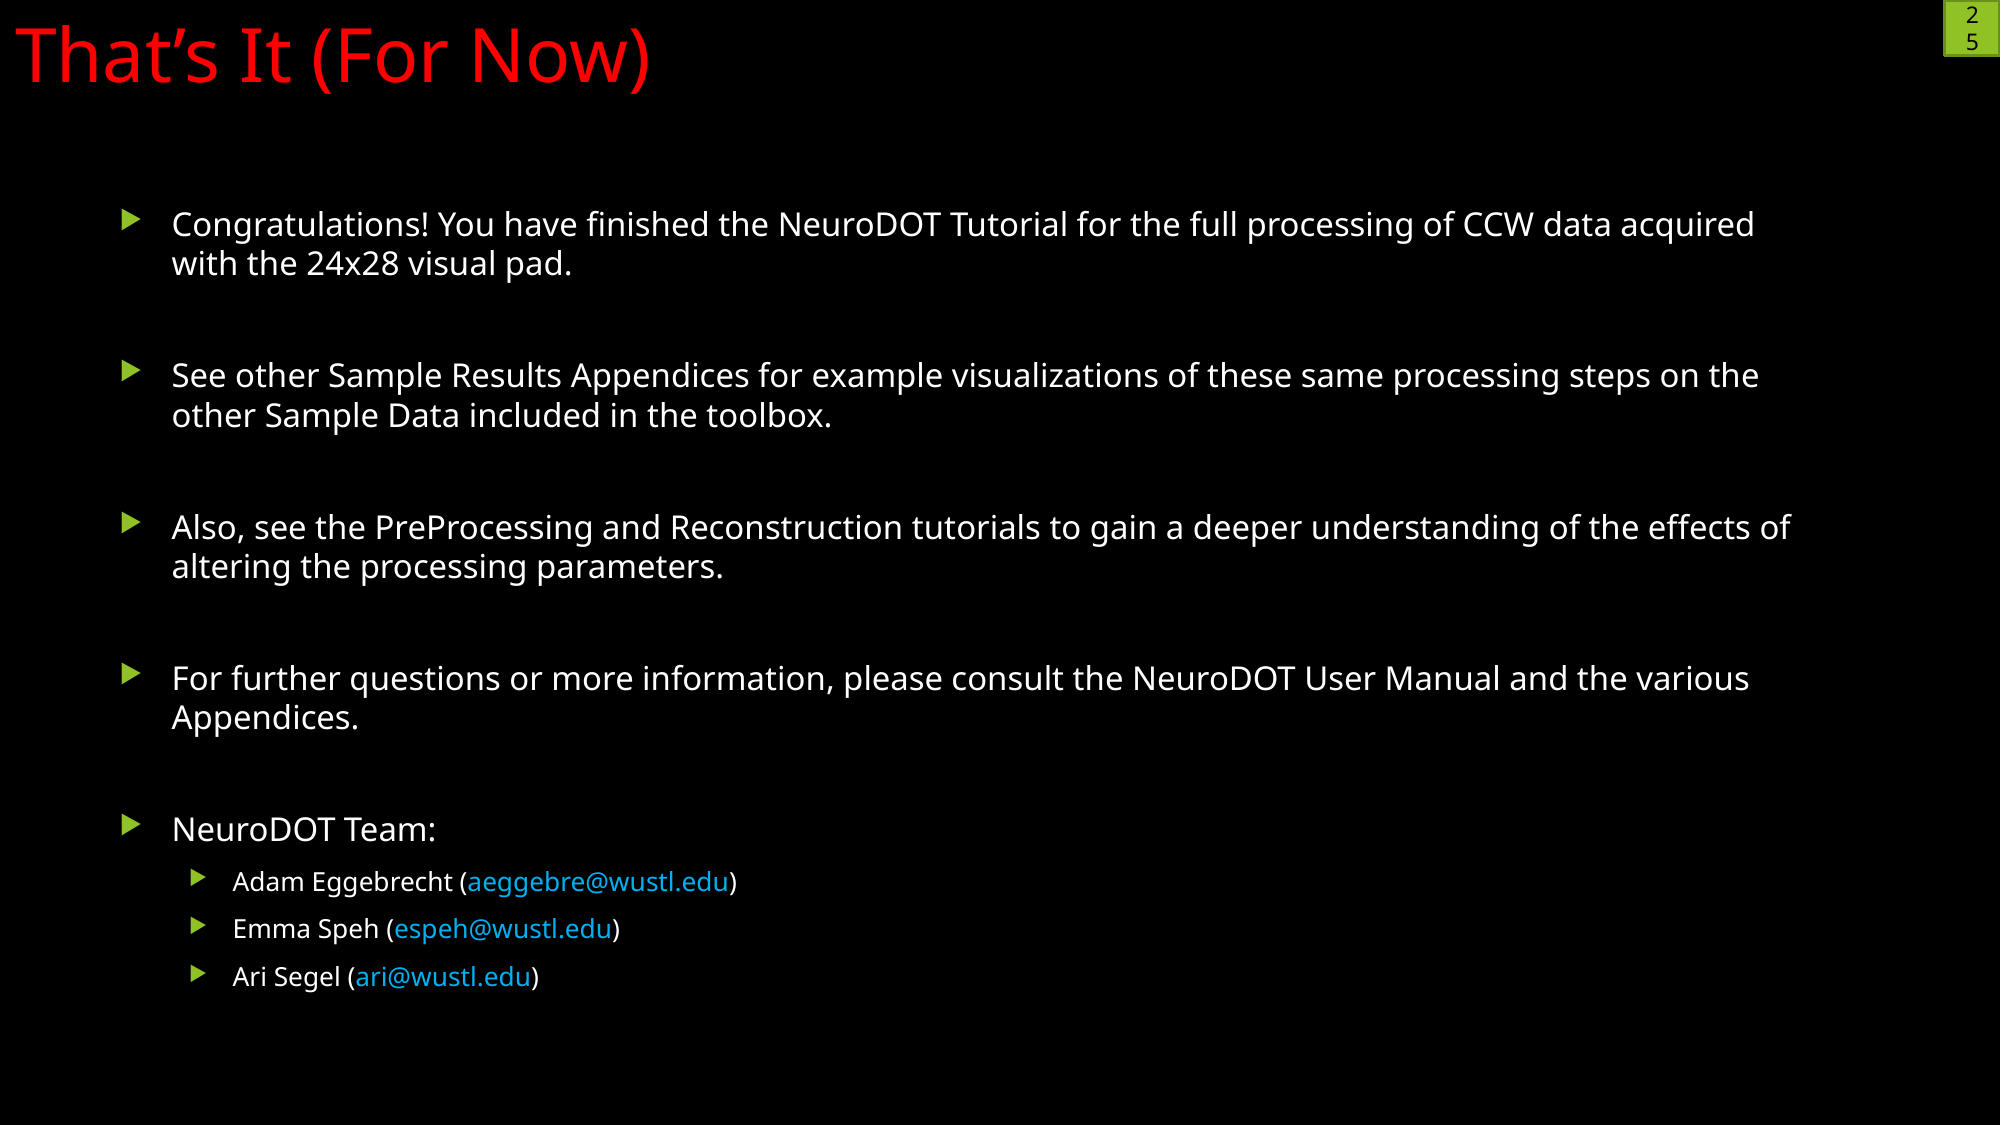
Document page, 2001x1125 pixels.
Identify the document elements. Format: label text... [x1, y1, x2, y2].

text_box 25 [1943, 0, 2000, 57]
title That’s It (For Now) [0, 0, 1411, 217]
list Congratulations! You have finished the NeuroDOT Tutorial for the full processing of CCW data acquired with the 24x28 visual pad. See other Sample Results Appendices for example visualizations of these same processing steps on the other Sample Data included in the toolbox. Also, see the PreProcessing and Reconstruction tutorials to gain a deeper understanding of the effects of altering the processing parameters. For further questions or more information, please consult the NeuroDOT User Manual and the various Appendices. NeuroDOT Team: Adam Eggebrecht (aeggebre@wustl.edu) Emma Speh (espeh@wustl.edu) Ari Segel (ari@wustl.edu) [104, 195, 1833, 1003]
